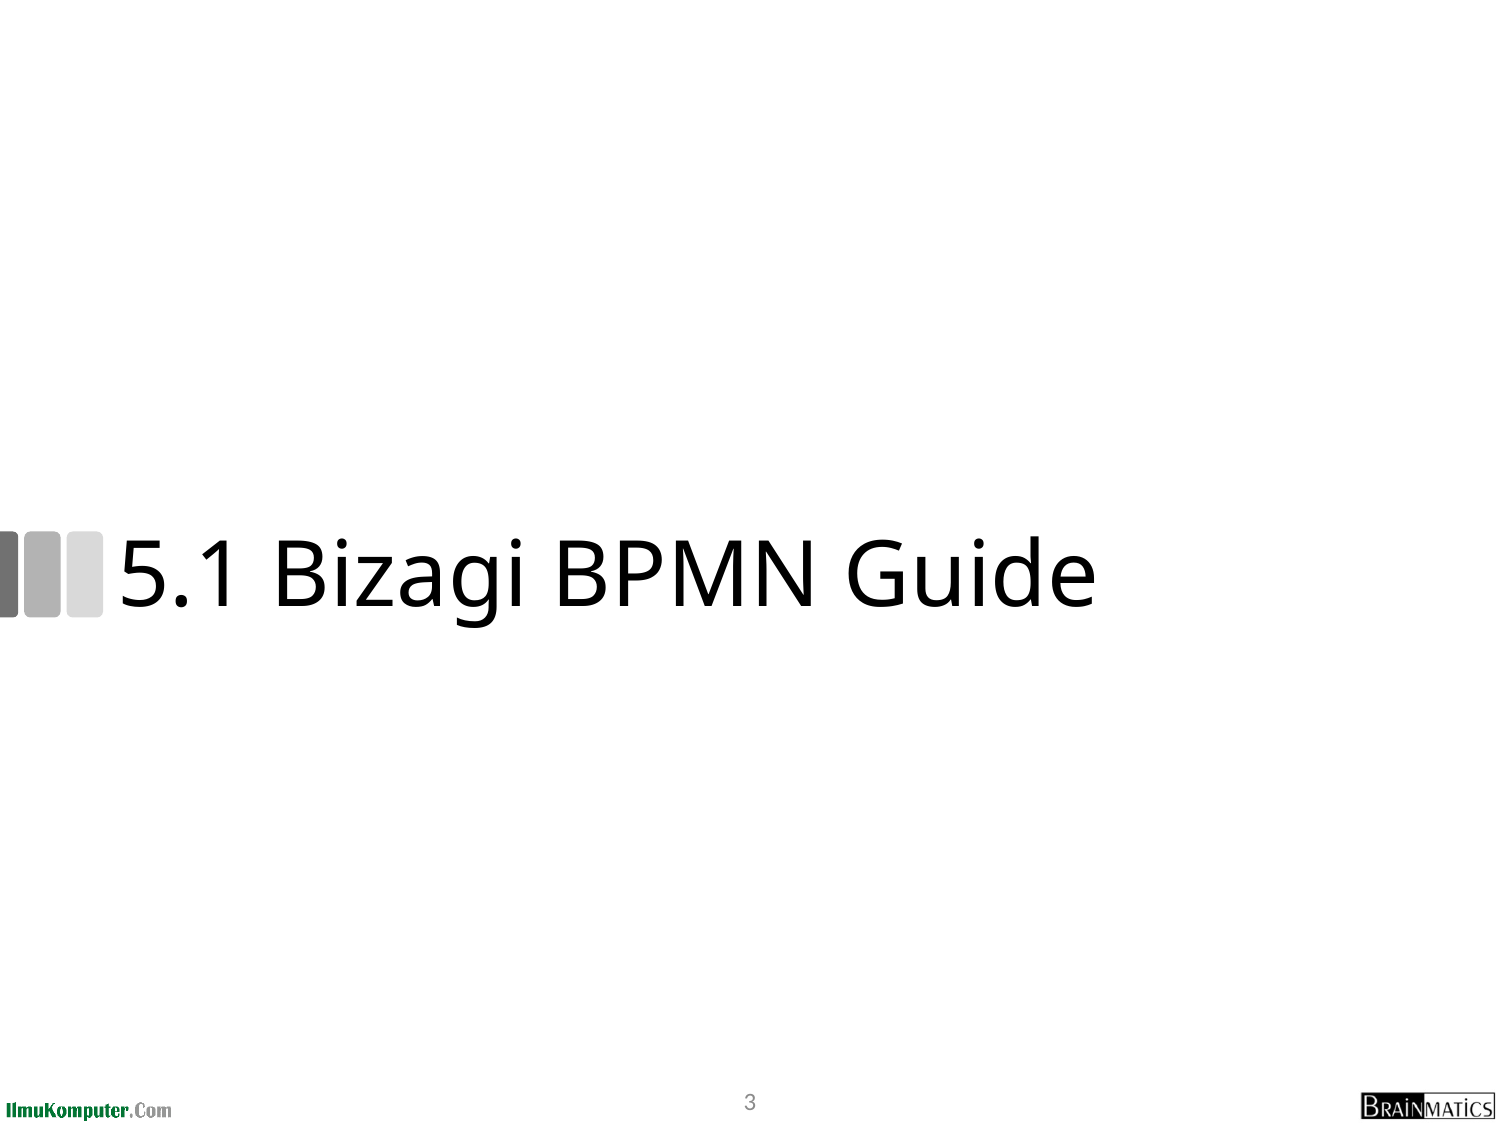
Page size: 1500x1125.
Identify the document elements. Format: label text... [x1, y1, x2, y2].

picture [4, 1095, 173, 1125]
picture [1358, 1089, 1498, 1123]
slide_number 3 [581, 1074, 919, 1125]
title 5.1 Bizagi BPMN Guide [102, 404, 1397, 749]
